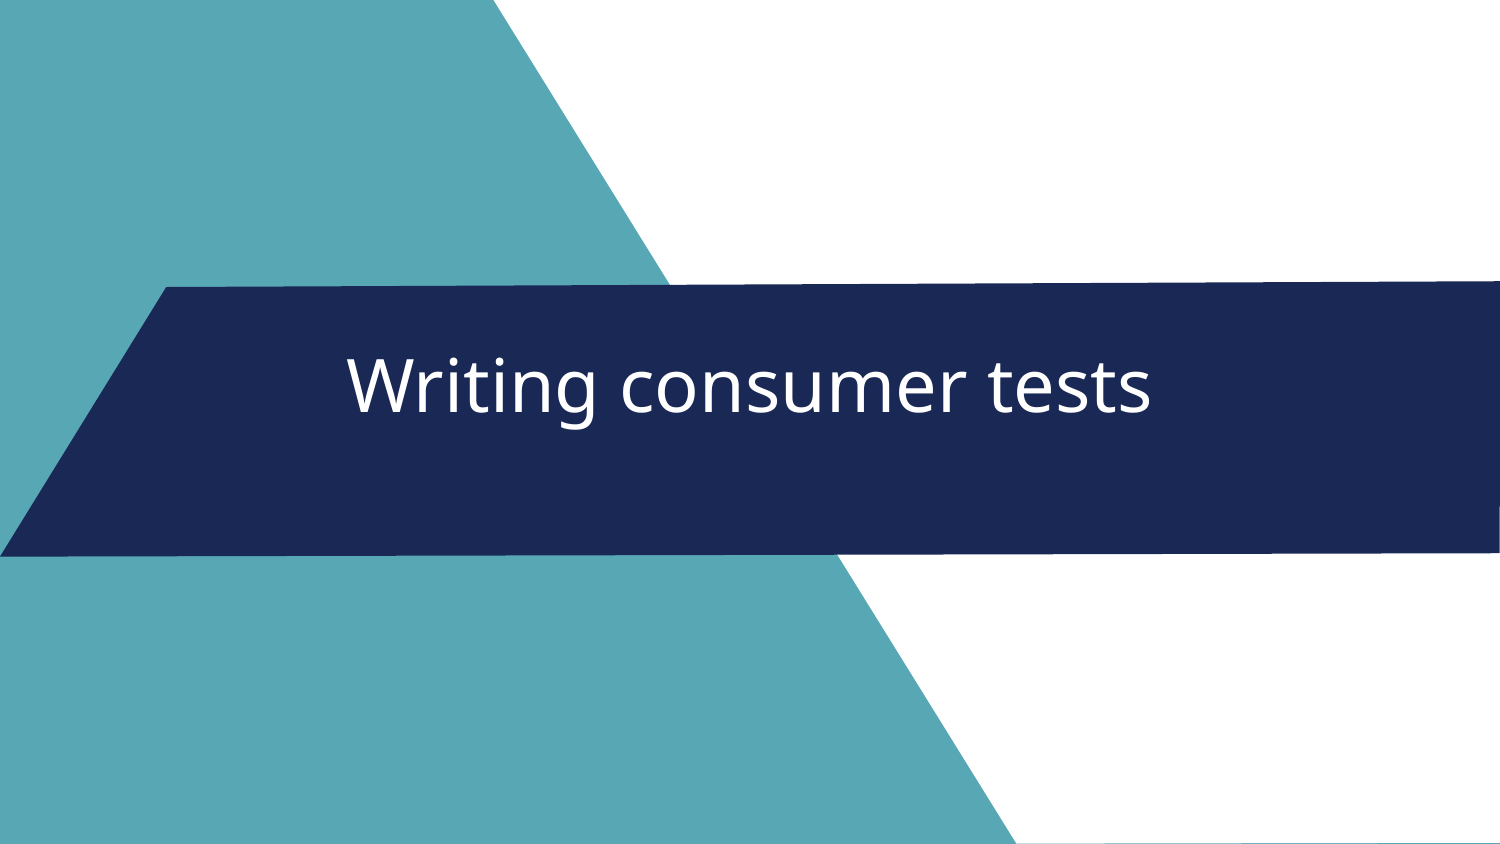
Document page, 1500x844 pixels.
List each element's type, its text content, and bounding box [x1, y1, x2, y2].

list Writing consumer tests [0, 323, 1500, 443]
text_box [0, 443, 1500, 557]
text_box [837, 554, 1500, 844]
text_box [493, 0, 1500, 284]
text_box [144, 281, 1500, 323]
